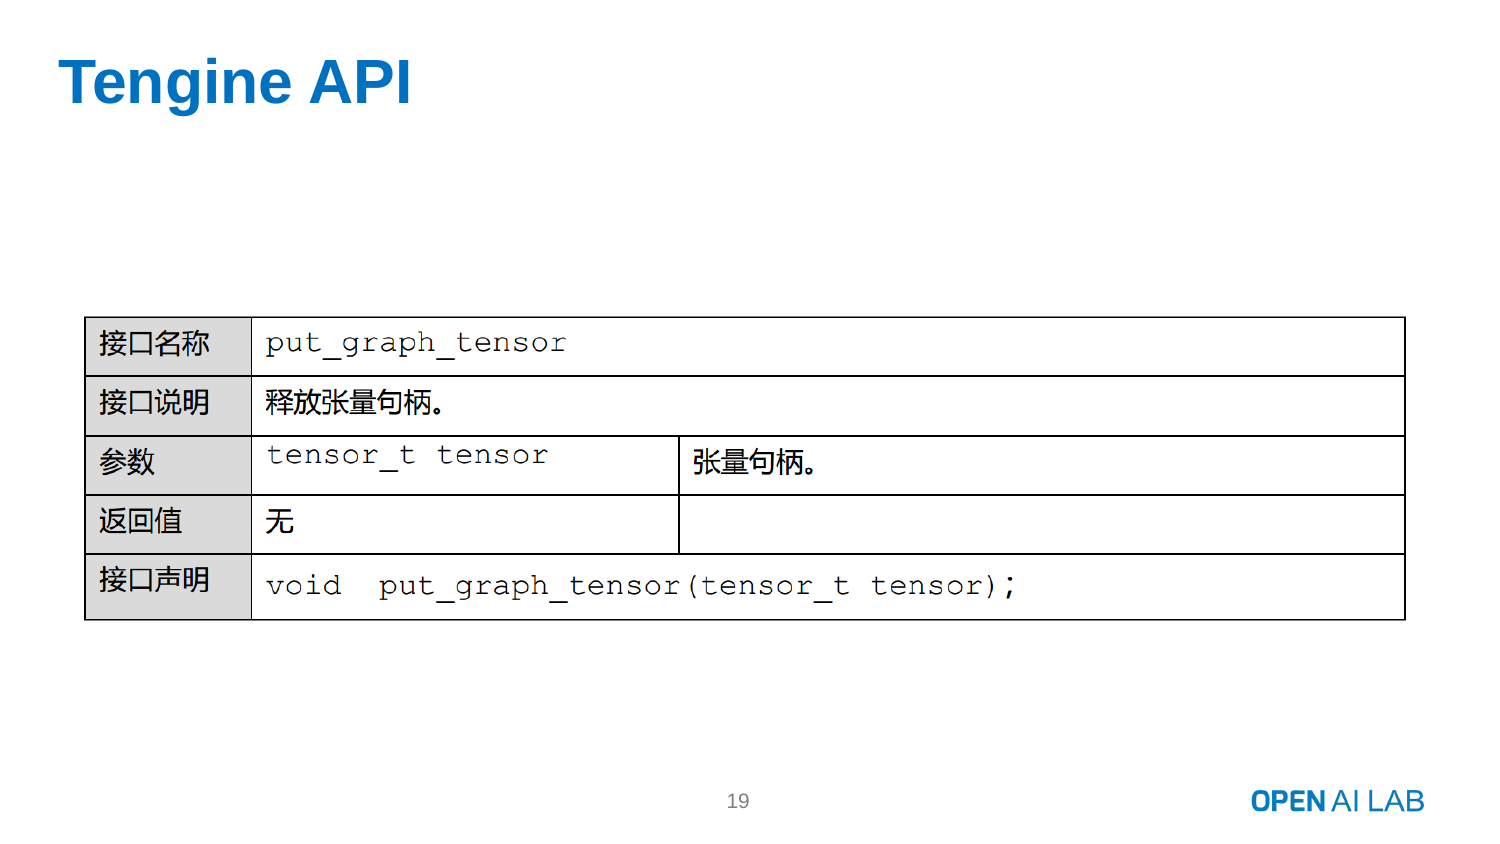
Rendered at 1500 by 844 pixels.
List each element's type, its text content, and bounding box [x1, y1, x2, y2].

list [59, 295, 1433, 635]
title Tengine API [59, 41, 1433, 113]
picture [1242, 775, 1433, 827]
